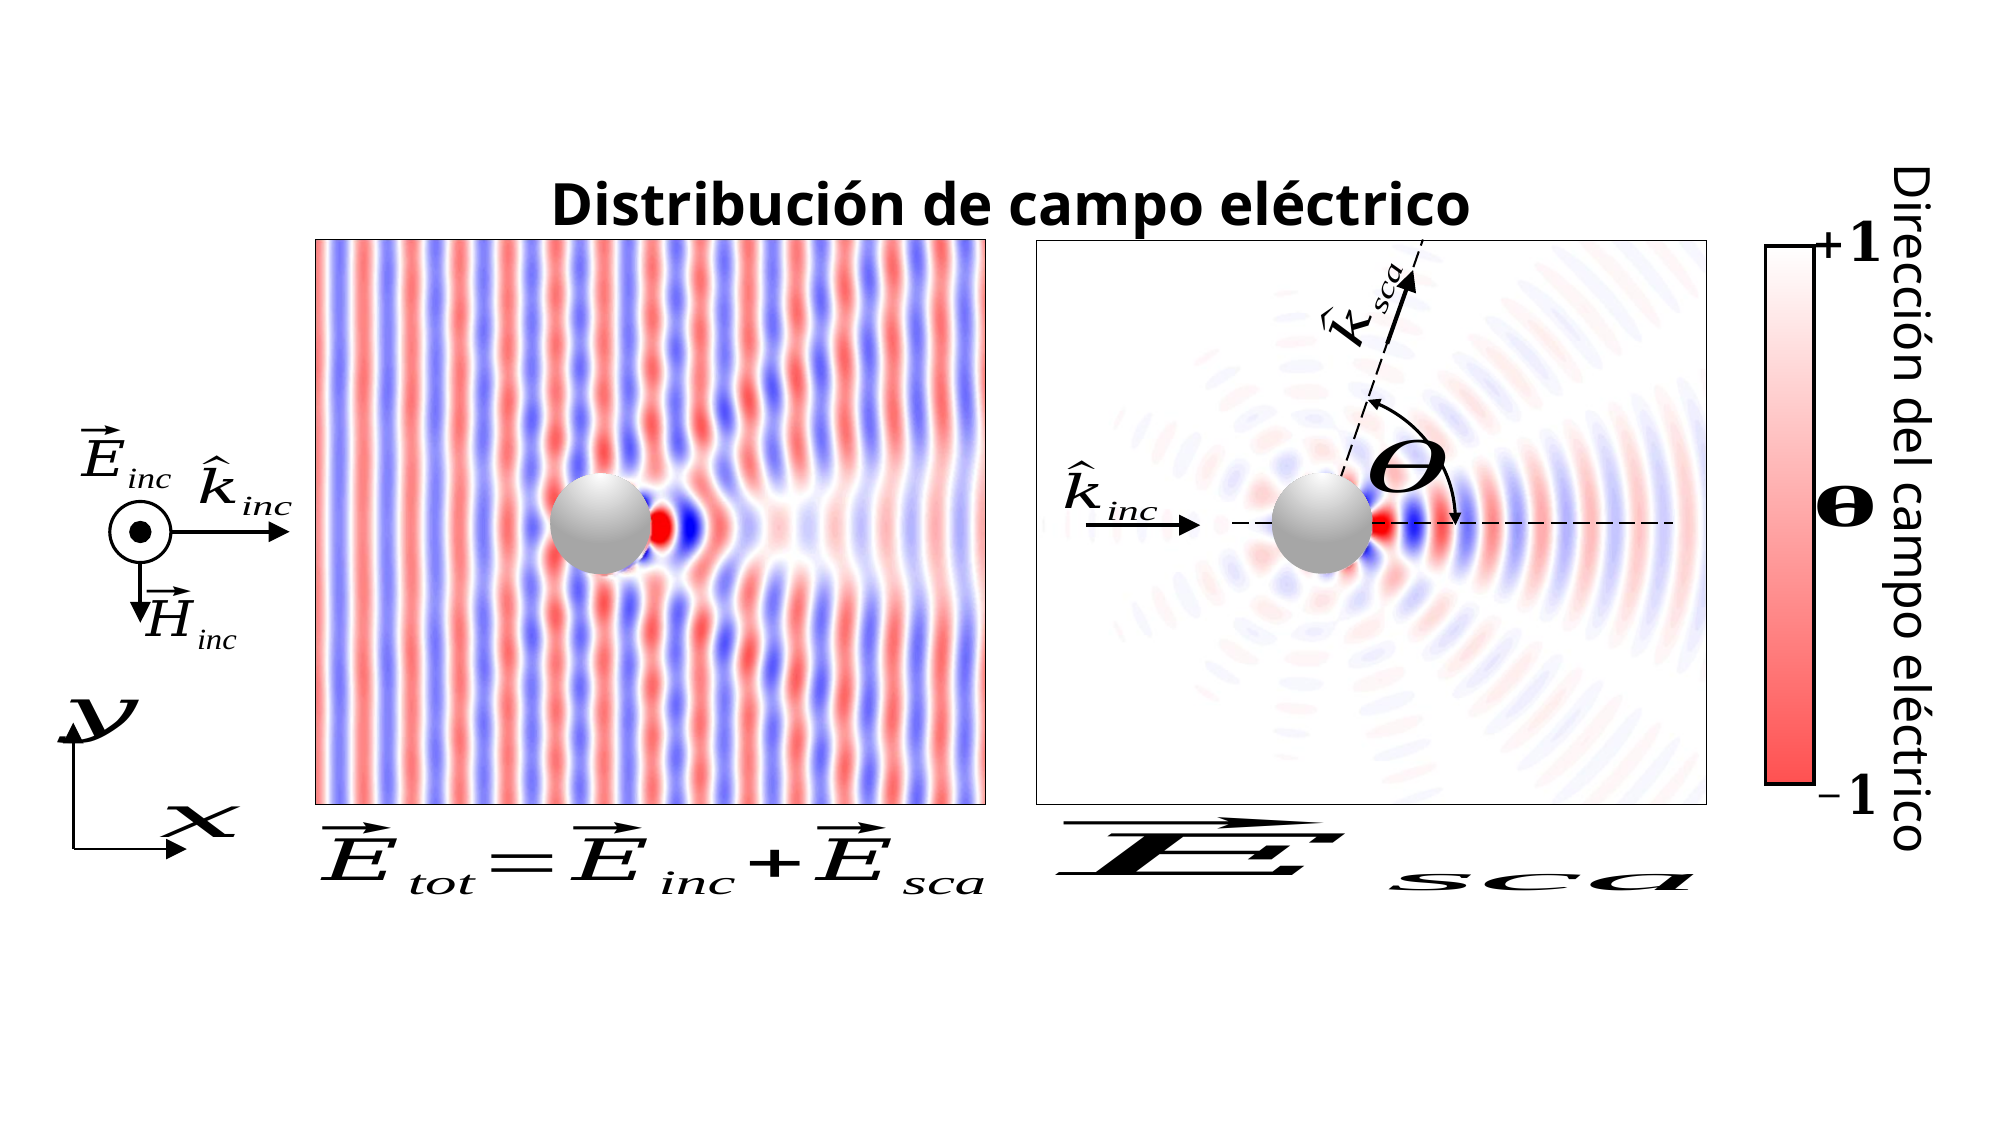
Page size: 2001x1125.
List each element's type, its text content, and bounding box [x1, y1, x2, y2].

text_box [109, 501, 171, 563]
picture [1037, 187, 1706, 858]
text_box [1339, 239, 1423, 482]
text_box Distribución de campo eléctrico [315, 160, 1707, 245]
text_box [1765, 245, 1815, 785]
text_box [315, 239, 986, 805]
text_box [1387, 270, 1414, 344]
